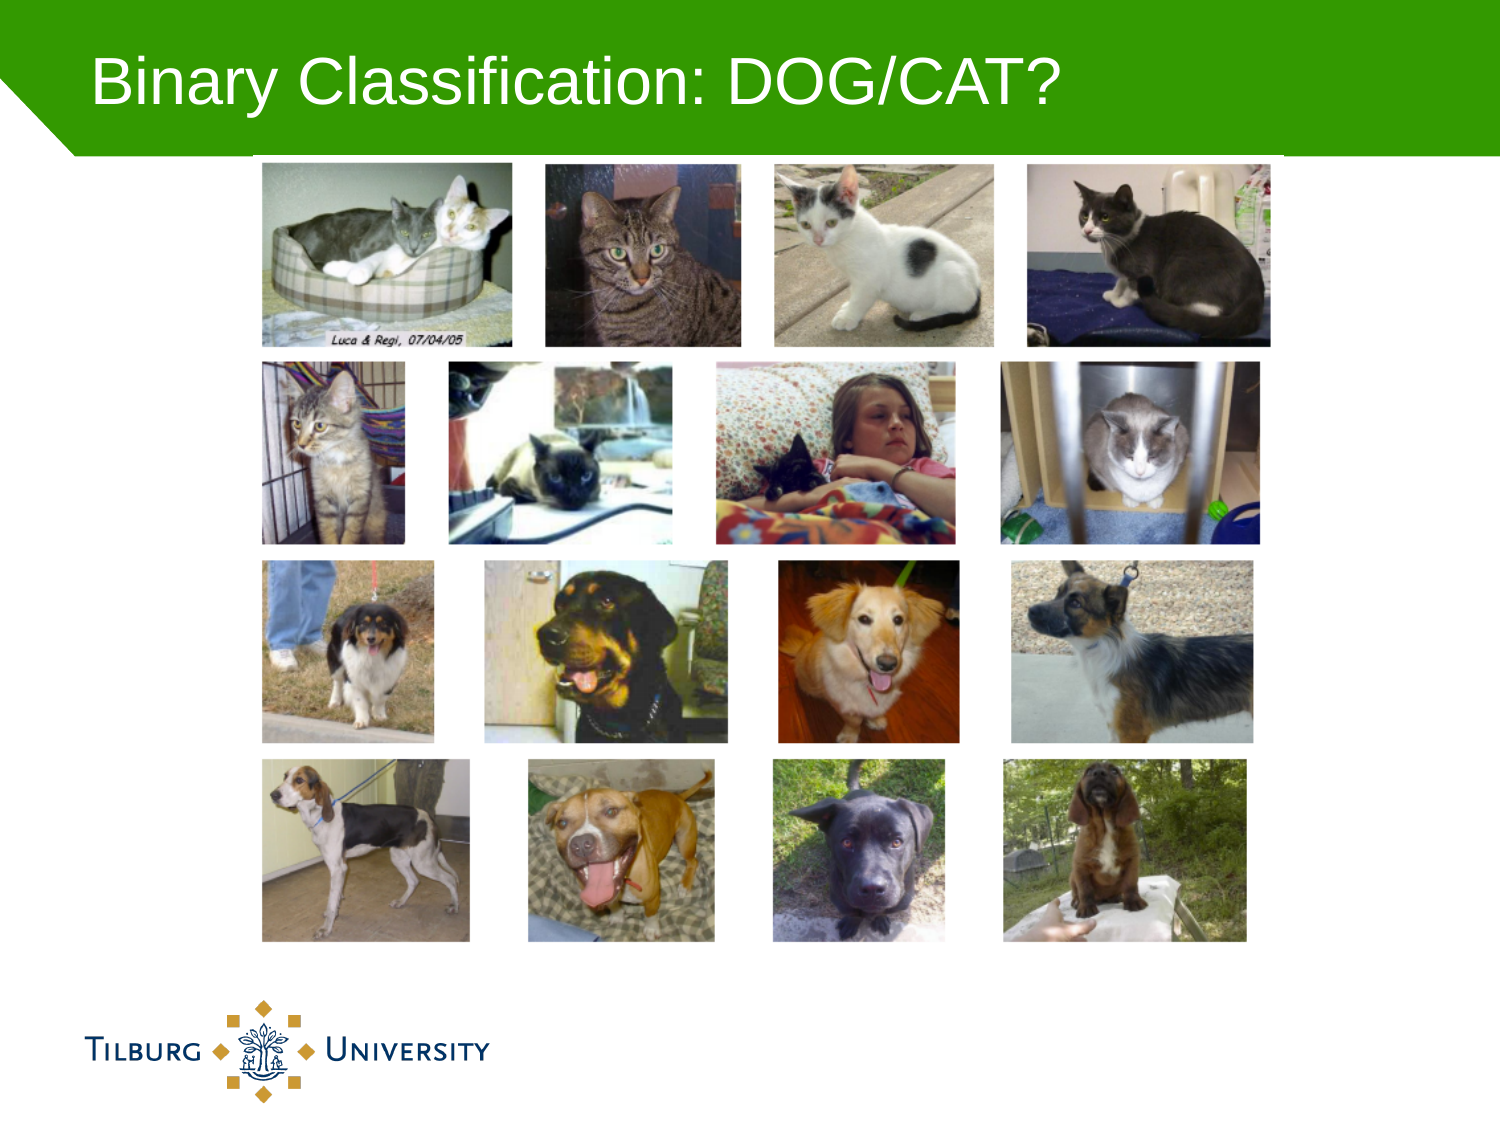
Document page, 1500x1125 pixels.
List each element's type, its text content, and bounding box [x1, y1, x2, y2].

picture [78, 994, 495, 1111]
picture [252, 155, 1284, 958]
title Binary Classification: DOG/CAT? [75, 0, 1425, 156]
